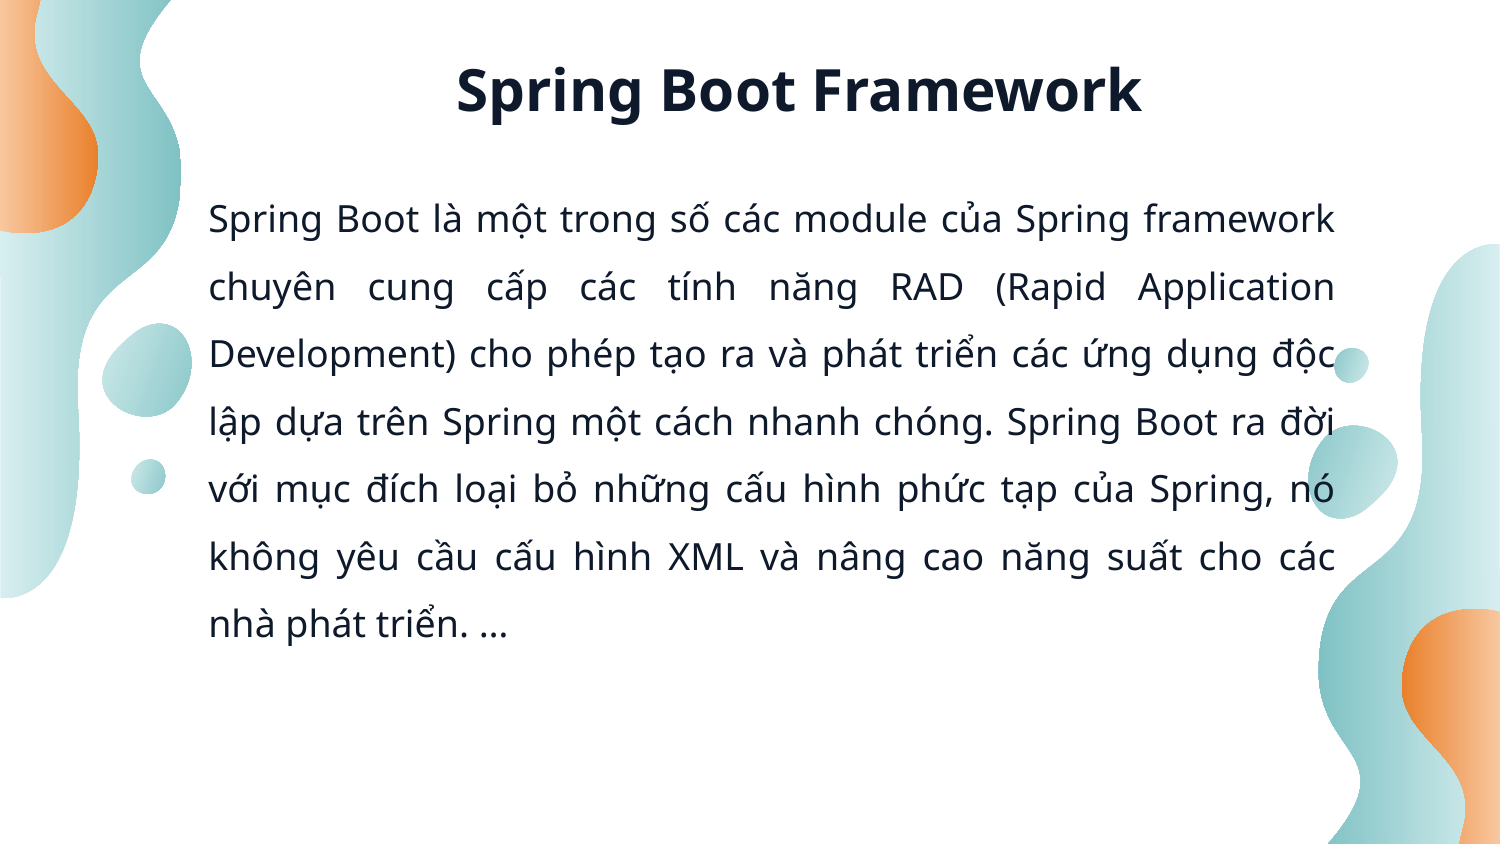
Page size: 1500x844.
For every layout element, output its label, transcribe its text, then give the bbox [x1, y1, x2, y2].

title Spring Boot Framework [364, 38, 1235, 120]
text_box Spring Boot là một trong số các module của Spring framework chuyên cung cấp các tính năng RAD (Rapid Application Development) cho phép tạo ra và phát triển các ứng dụng độc lập dựa trên Spring một cách nhanh chóng. Spring Boot ra đời với mục đích loại bỏ những cấu hình phức tạp của Spring, nó không yêu cầu cấu hình XML và nâng cao năng suất cho các nhà phát triển. … [193, 157, 1352, 686]
